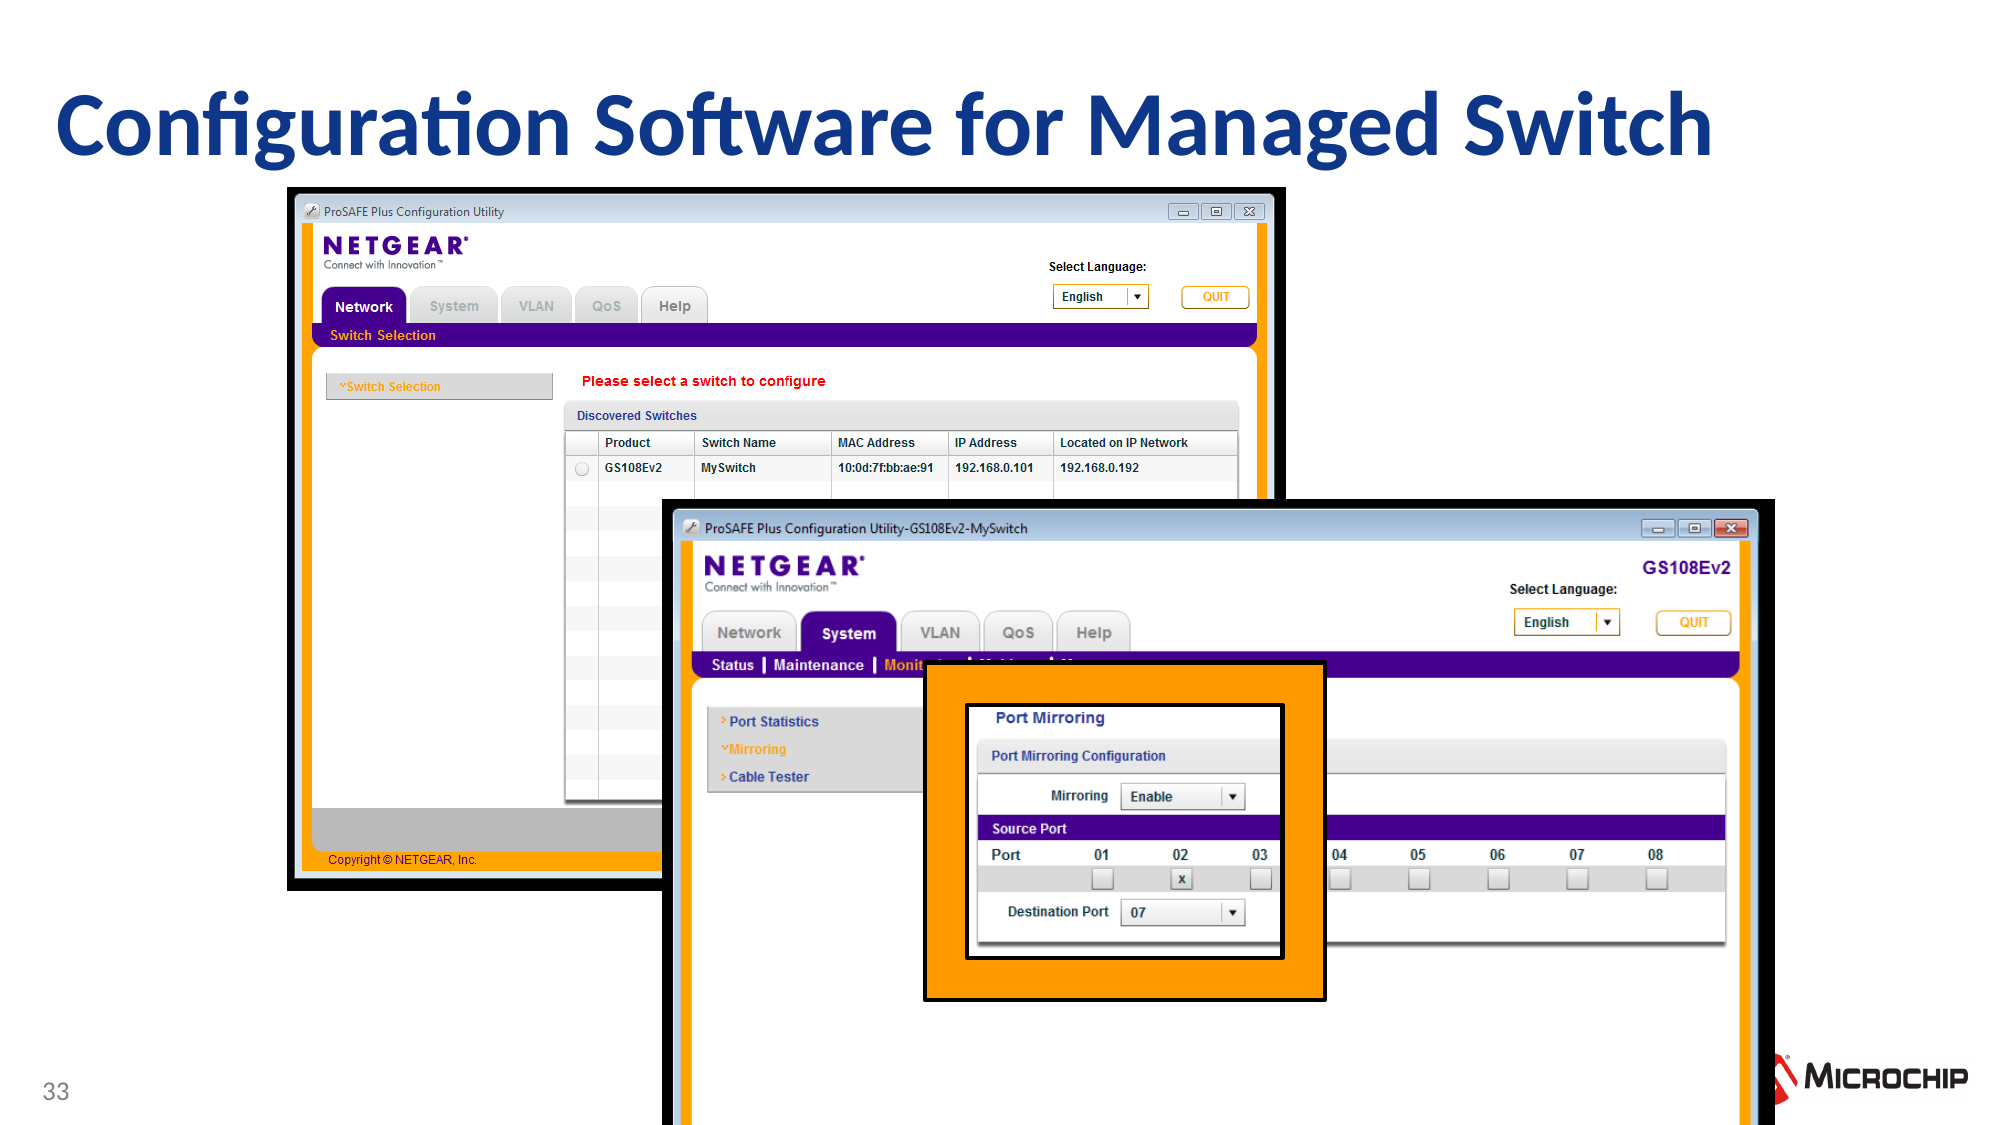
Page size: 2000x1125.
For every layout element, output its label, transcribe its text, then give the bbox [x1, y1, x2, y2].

title Configuration Software for Managed Switch [36, 54, 1922, 158]
picture [286, 187, 1974, 1125]
